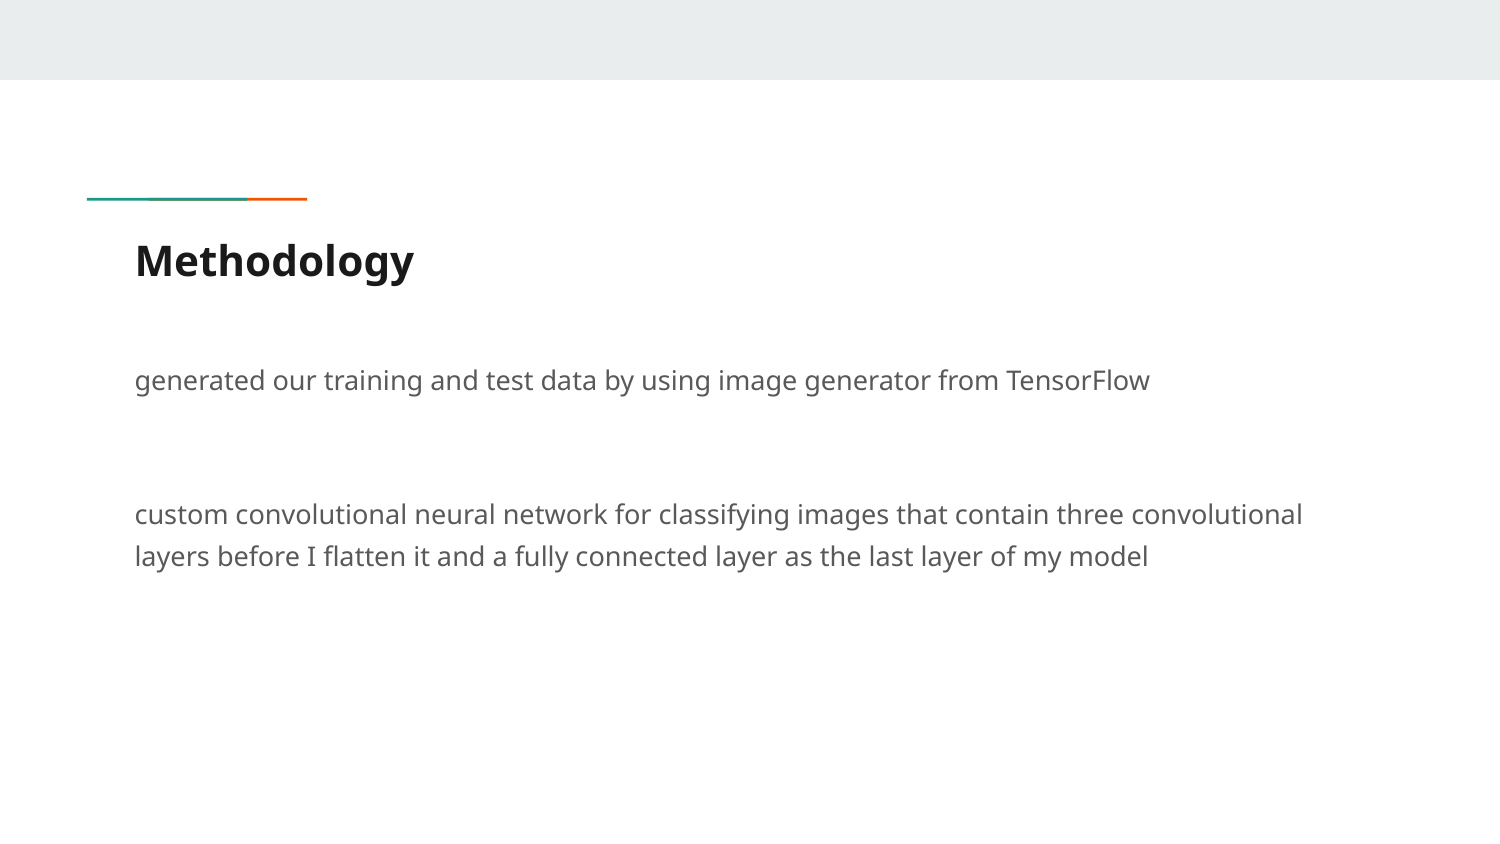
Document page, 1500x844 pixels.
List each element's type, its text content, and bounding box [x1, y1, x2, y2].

list generated our training and test data by using image generator from TensorFlow custom convolutional neural network for classifying images that contain three convolutional layers before I flatten it and a fully connected layer as the last layer of my model [119, 341, 1381, 712]
title Methodology [119, 216, 1381, 305]
